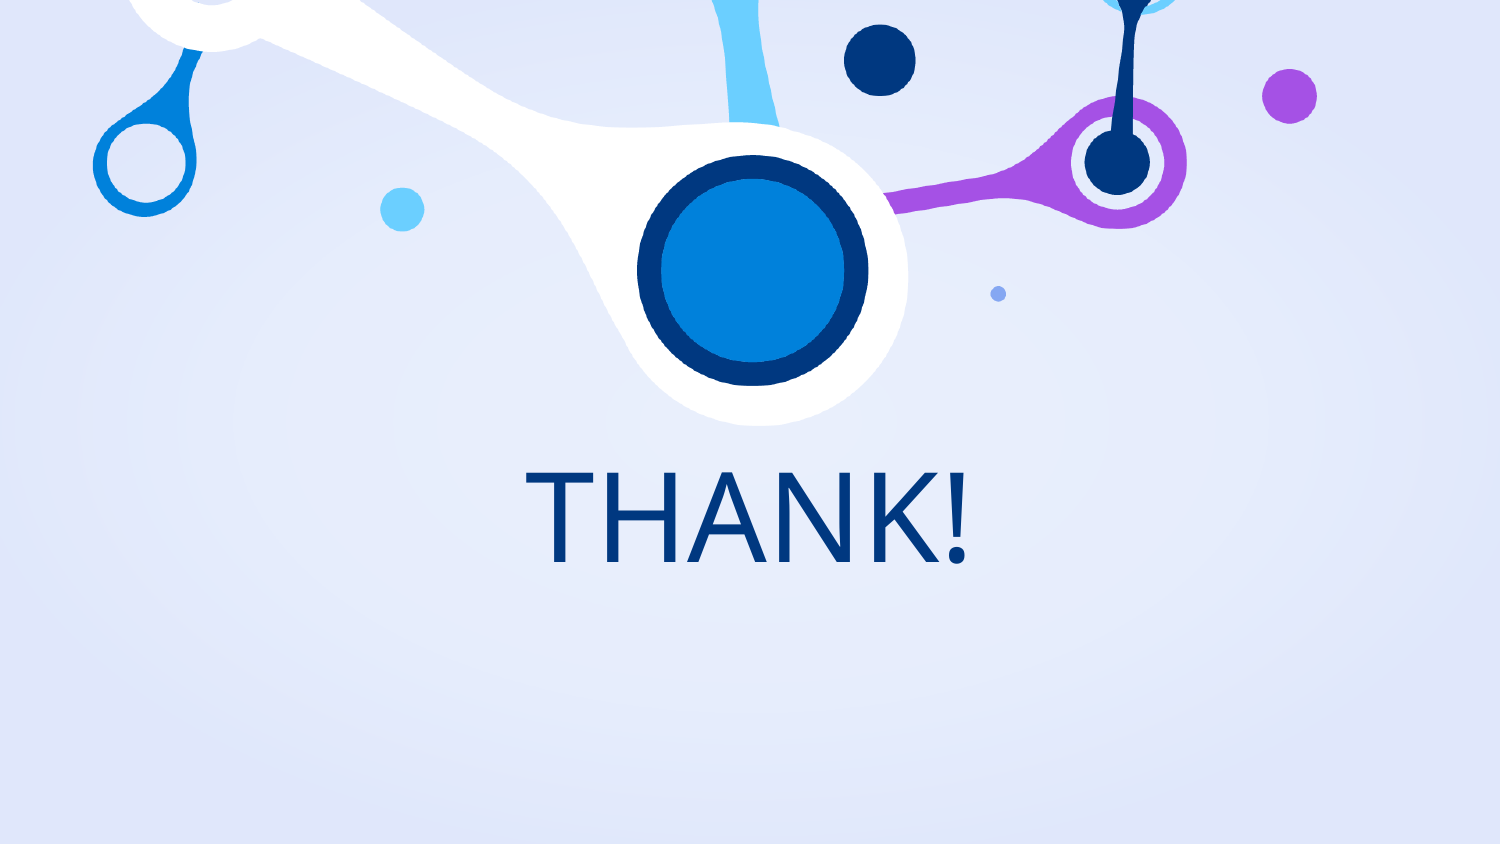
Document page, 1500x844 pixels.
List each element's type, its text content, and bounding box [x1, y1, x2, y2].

title THANK! [447, 475, 1053, 550]
picture [0, 0, 1500, 844]
